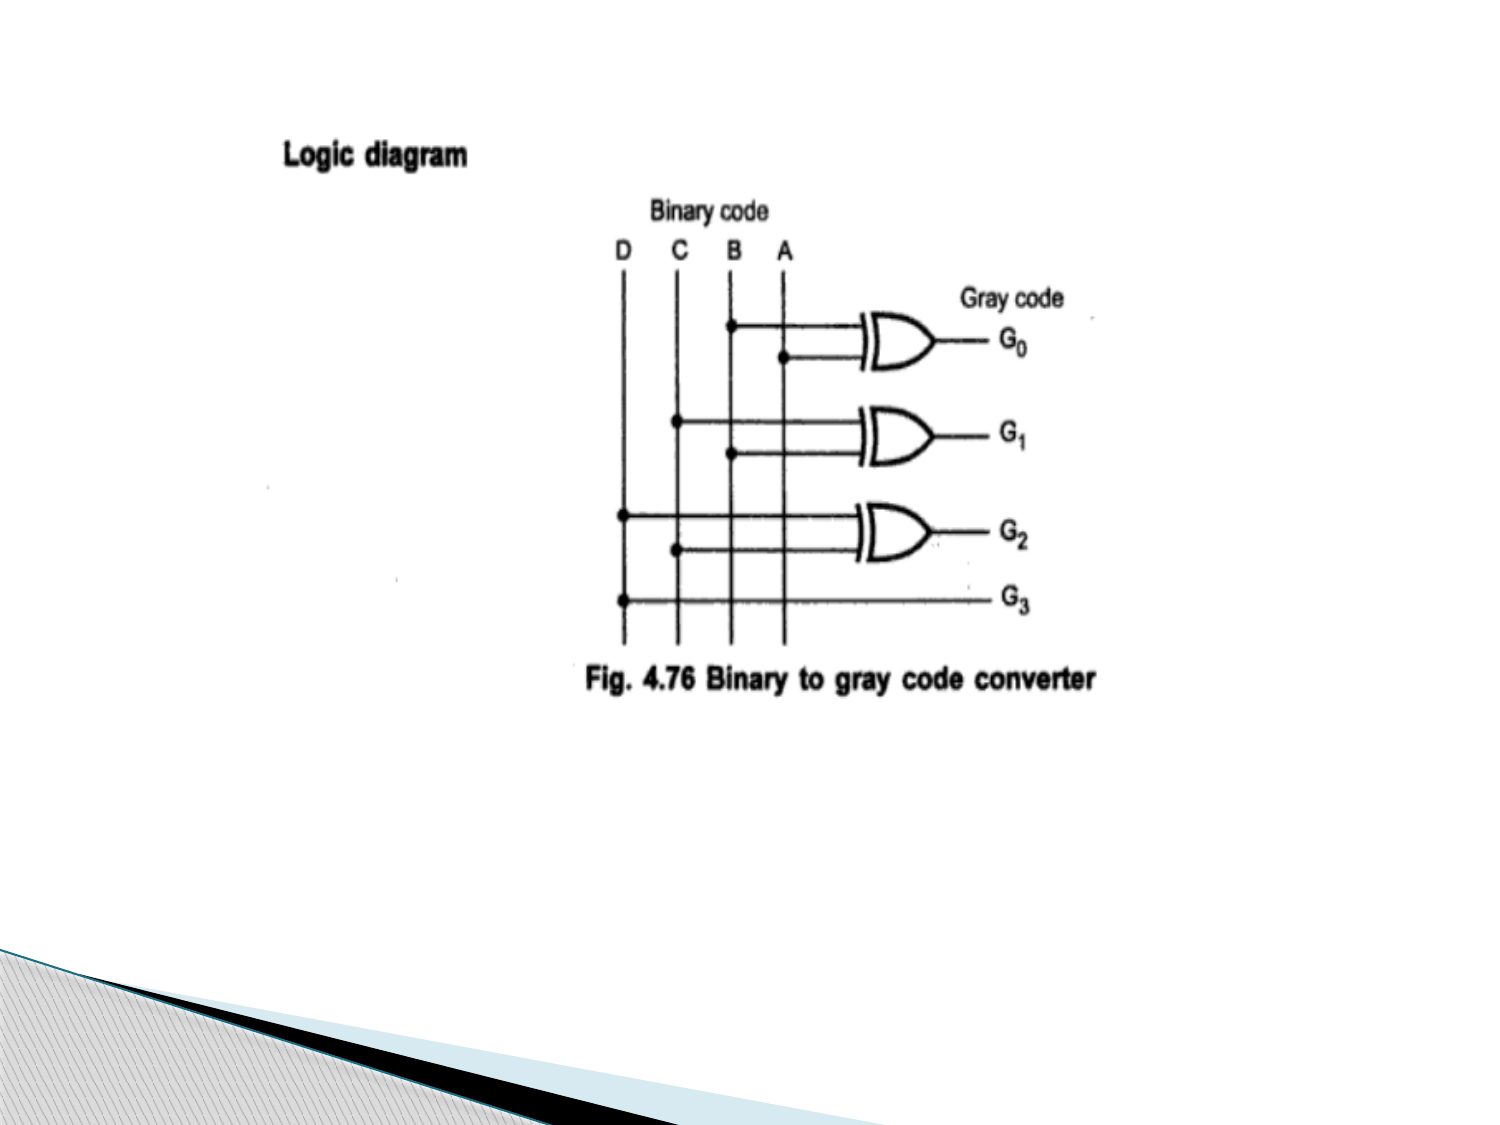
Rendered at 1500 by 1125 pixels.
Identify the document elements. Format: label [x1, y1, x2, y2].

picture [262, 124, 1213, 713]
